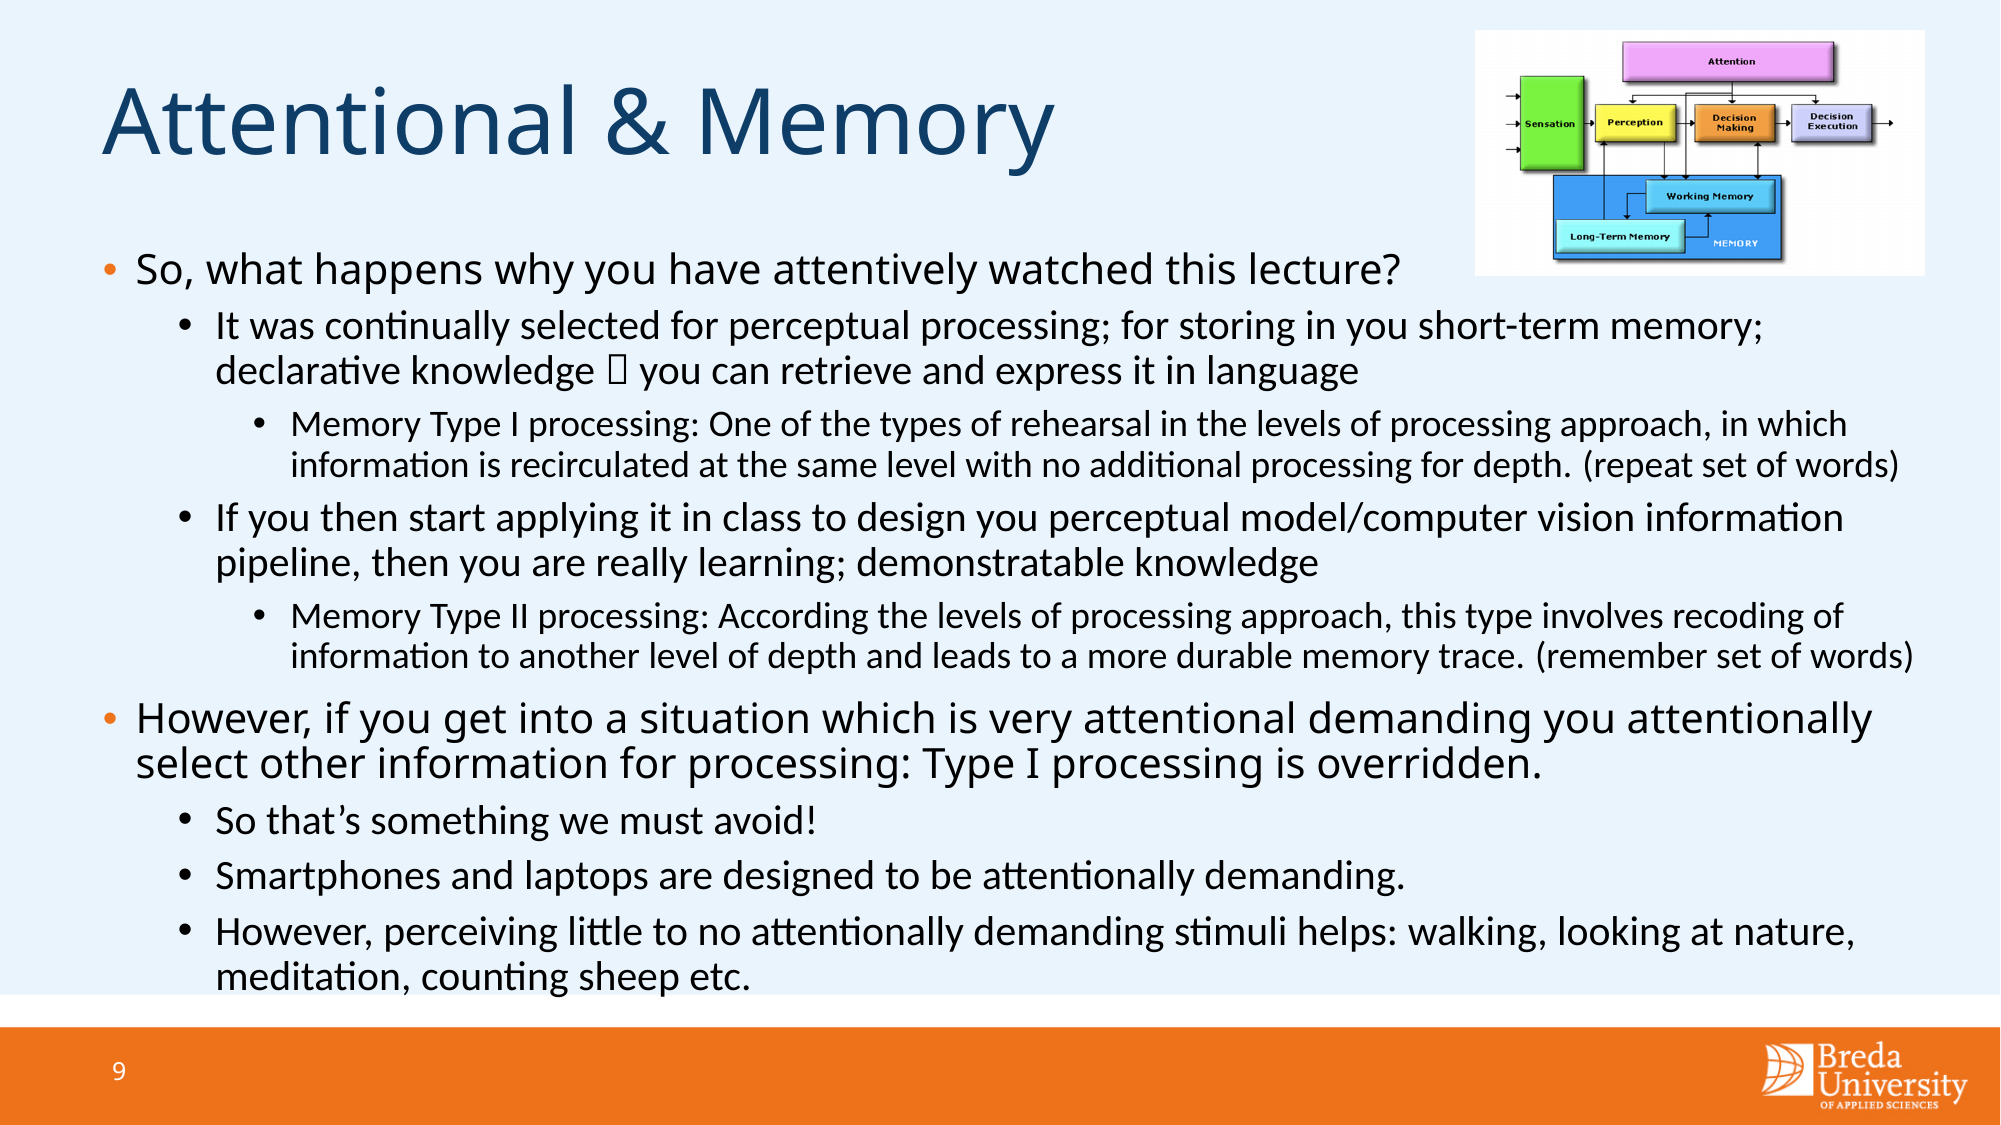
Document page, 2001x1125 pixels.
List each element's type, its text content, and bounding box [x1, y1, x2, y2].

slide_number 9 [97, 1042, 198, 1103]
list So, what happens why you have attentively watched this lecture? It was continually selected for perceptual processing; for storing in you short-term memory; declarative knowledge  you can retrieve and express it in language Memory Type I processing: One of the types of rehearsal in the levels of processing approach, in which information is recirculated at the same level with no additional processing for depth. (repeat set of words) If you then start applying it in class to design you perceptual model/computer vision information pipeline, then you are really learning; demonstratable knowledge Memory Type II processing: According the levels of processing approach, this type involves recoding of information to another level of depth and leads to a more durable memory trace. (remember set of words) However, if you get into a situation which is very attentional demanding you attentionally select other information for processing: Type I processing is overridden. So that’s something we must avoid! Smartphones and laptops are designed to be attentionally demanding. However, perceiving little to no attentionally demanding stimuli helps: walking, looking at nature, meditation, counting sheep etc. [88, 241, 1942, 923]
title Attentional & Memory [88, 67, 1475, 210]
picture [0, 0, 2001, 1125]
